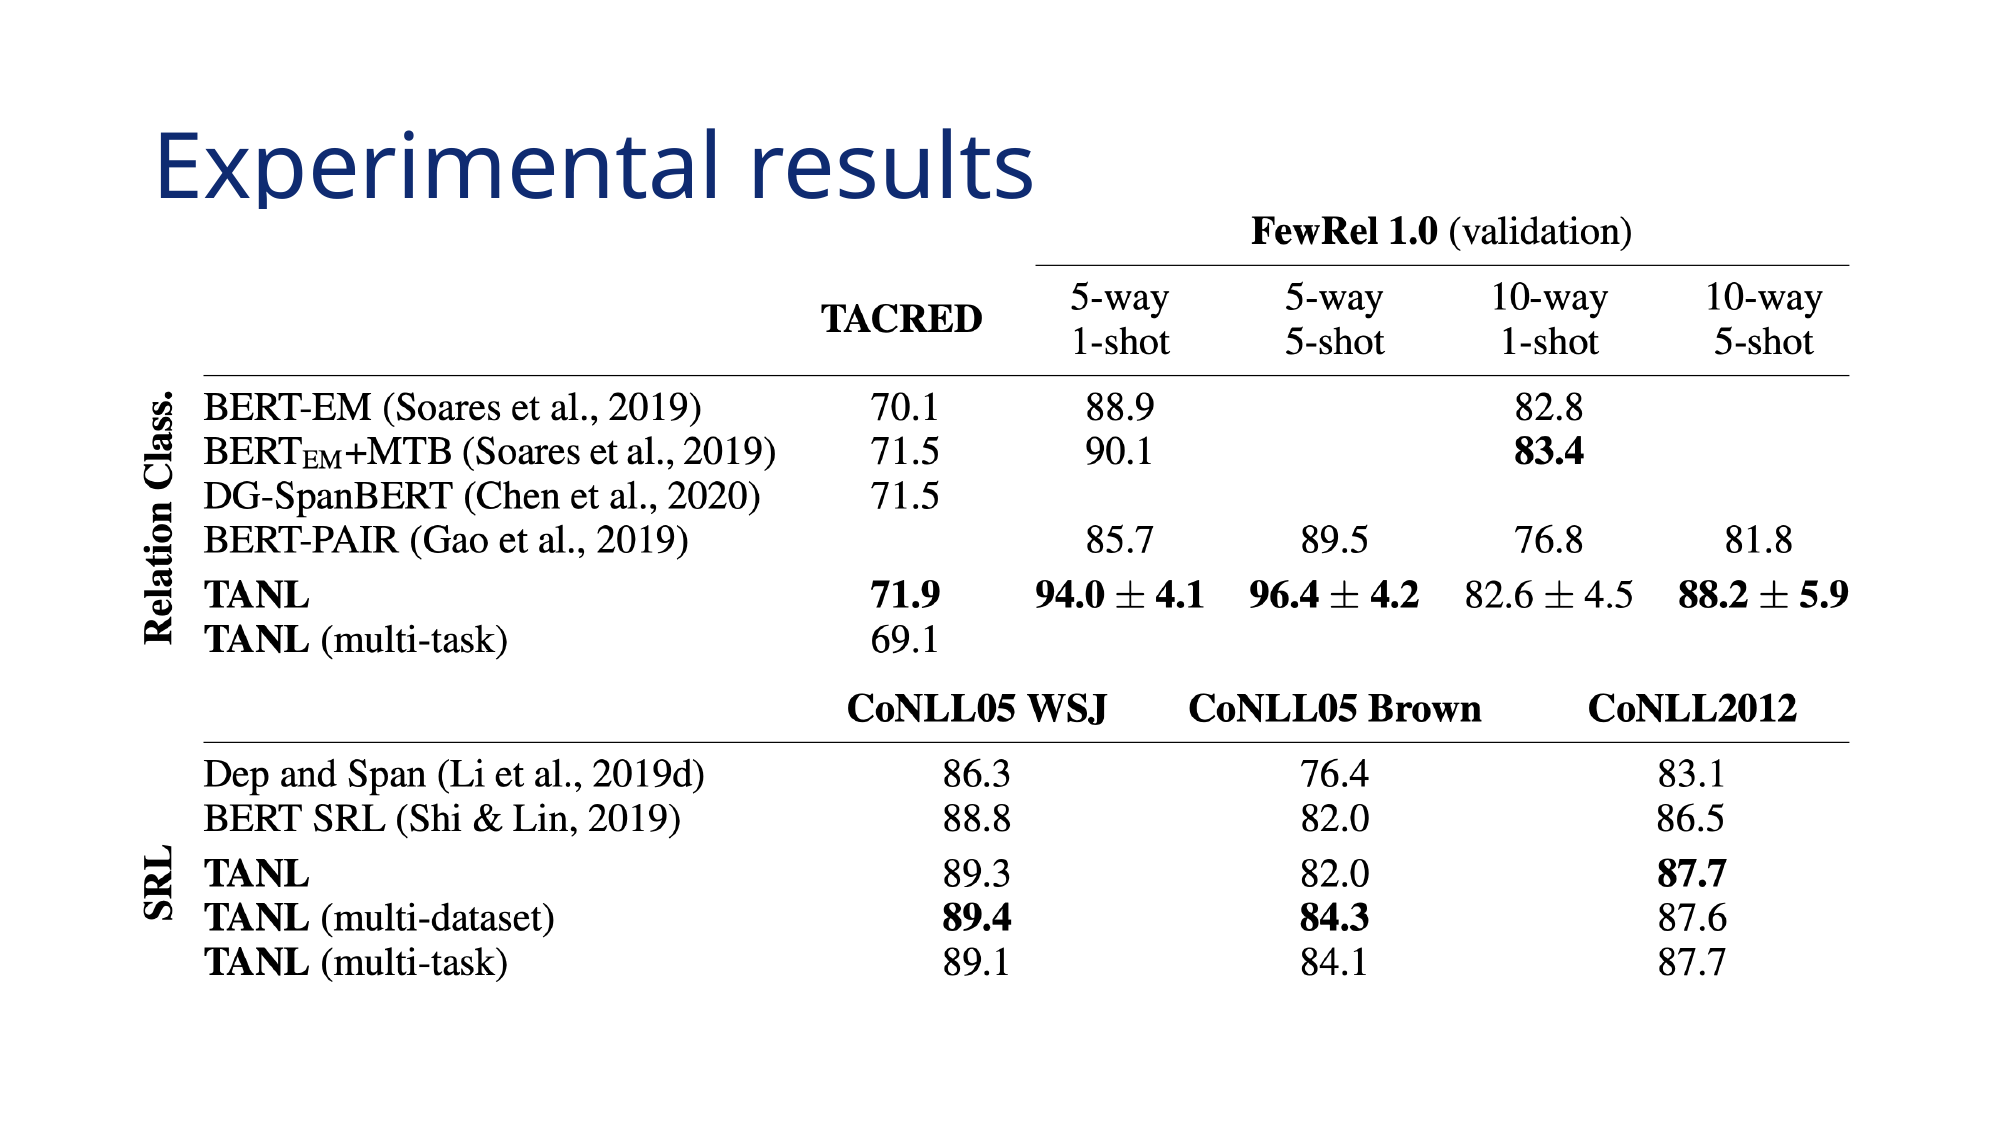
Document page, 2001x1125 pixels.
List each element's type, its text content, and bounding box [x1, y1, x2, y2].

title Experimental results [137, 59, 1863, 209]
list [127, 209, 1873, 998]
